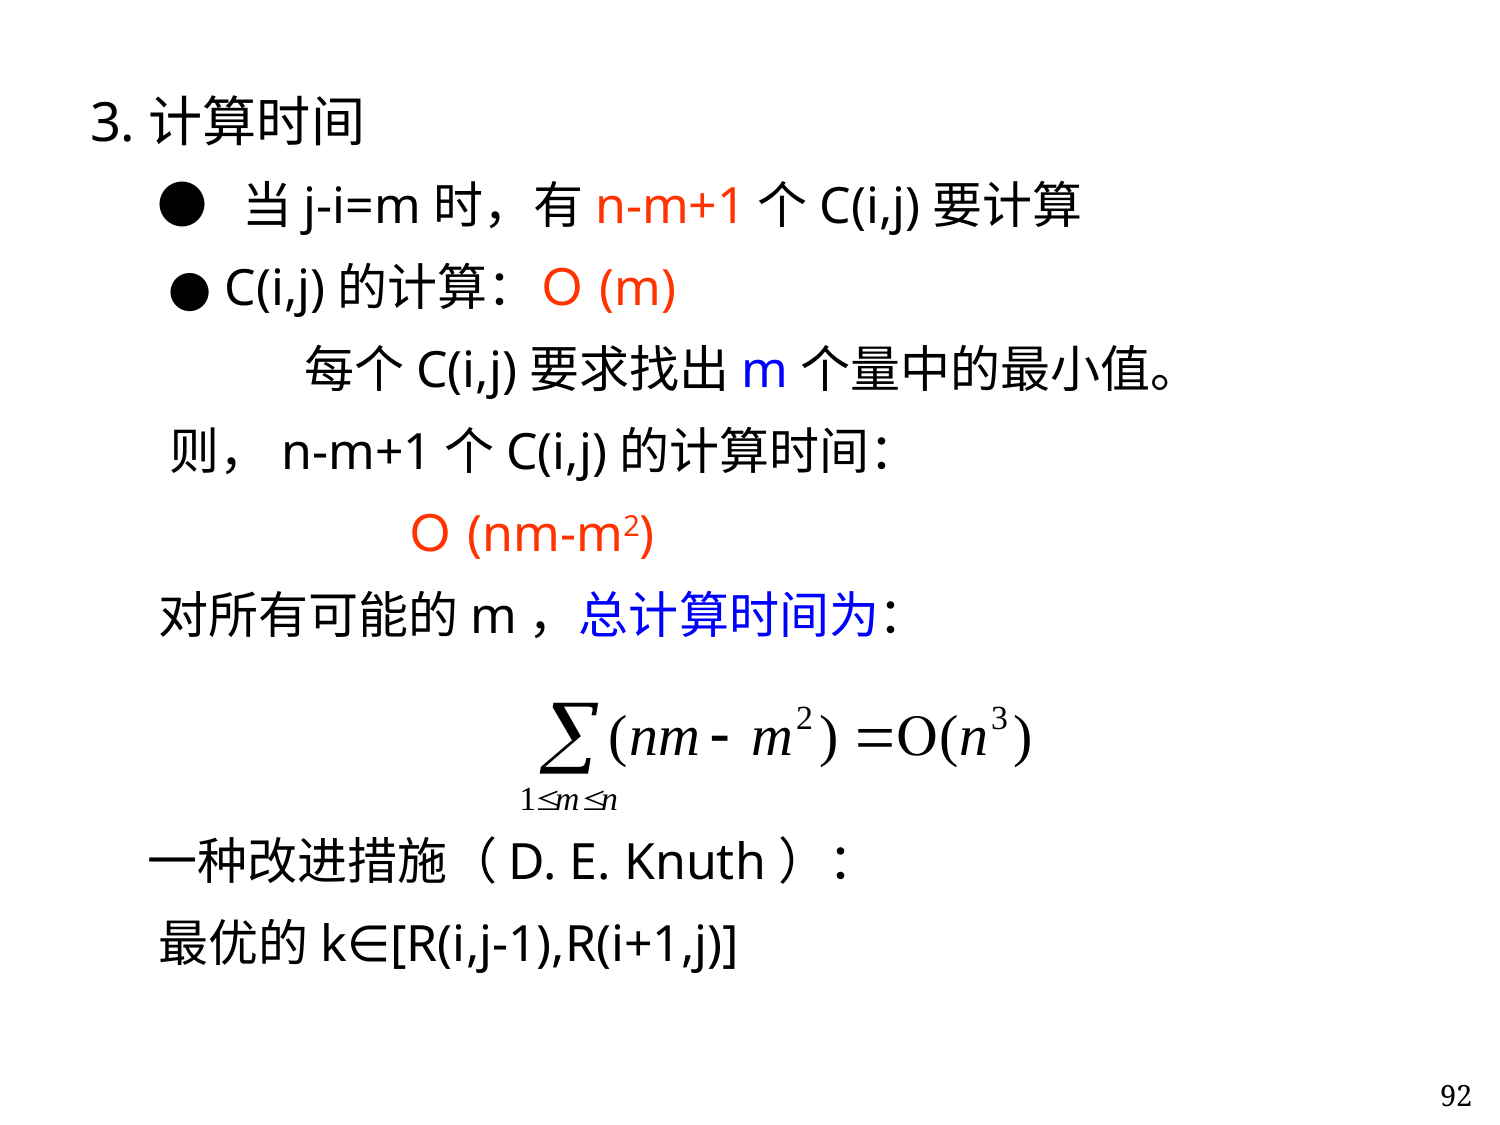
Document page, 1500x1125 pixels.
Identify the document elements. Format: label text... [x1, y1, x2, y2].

list 3.计算时间 ● 当j-i=m时，有n-m+1个C(i,j)要计算 ● C(i,j)的计算：Ｏ(m) 每个C(i,j)要求找出m个量中的最小值。 则，n-m+1个C(i,j)的计算时间： Ｏ(nm-m2) 对所有可能的m，总计算时间为： 一种改进措施（D. E. Knuth）： 最优的k∈[R(i,j-1),R(i+1,j)] [75, 66, 1424, 1006]
slide_number 92 [1174, 1049, 1488, 1125]
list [513, 692, 1045, 823]
